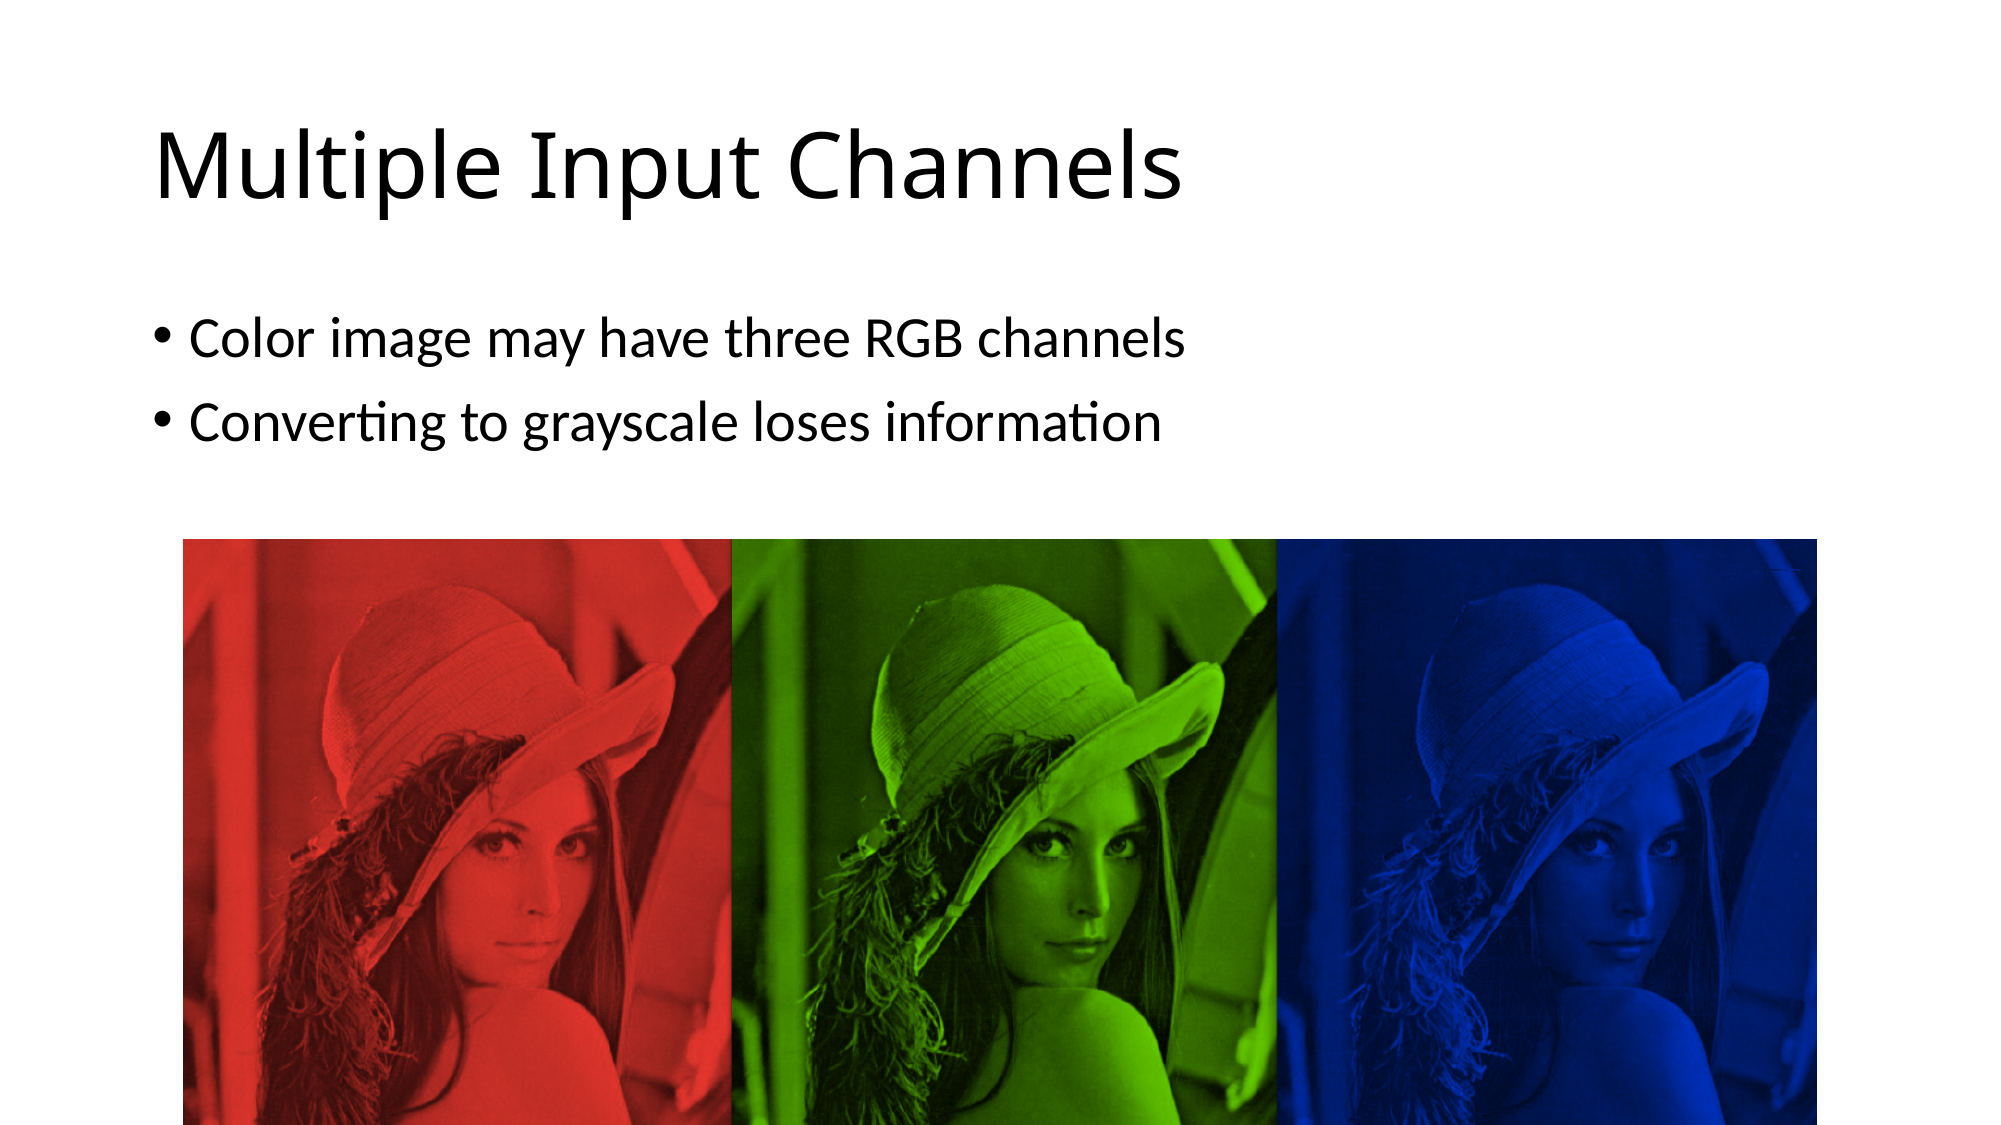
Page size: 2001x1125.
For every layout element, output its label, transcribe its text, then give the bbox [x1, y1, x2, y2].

title Multiple Input Channels [137, 59, 1863, 278]
picture [183, 539, 1817, 1125]
list Color image may have three RGB channels Converting to grayscale loses information [137, 299, 1863, 1014]
